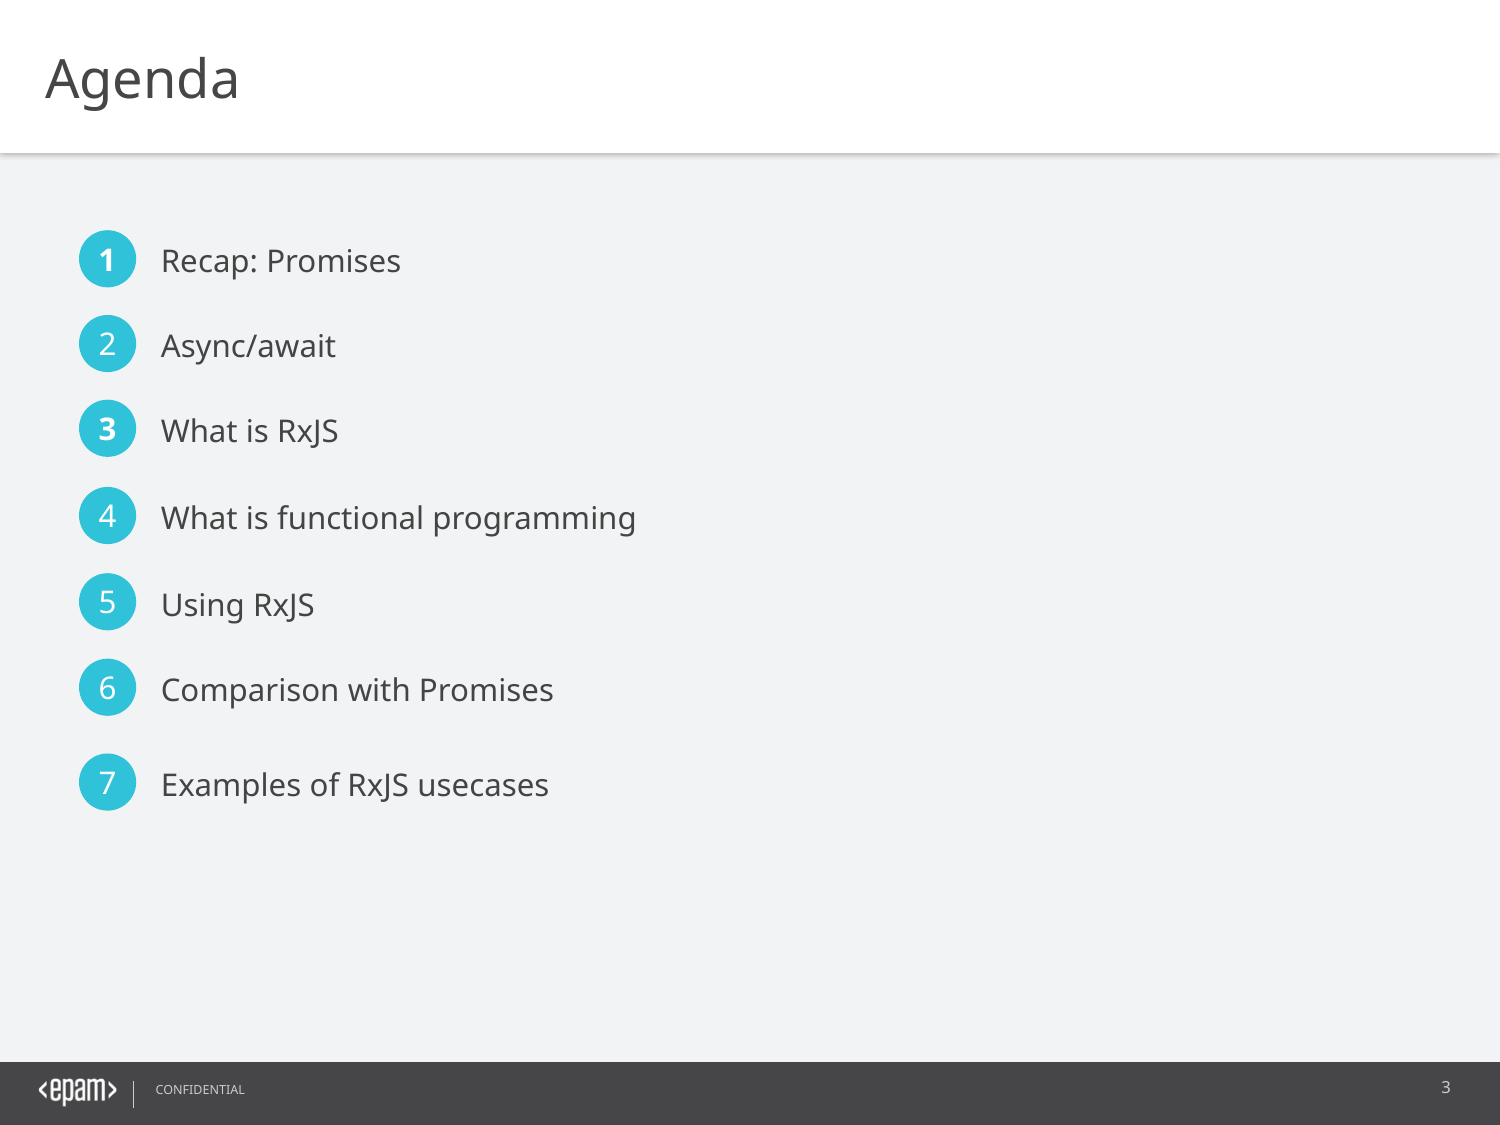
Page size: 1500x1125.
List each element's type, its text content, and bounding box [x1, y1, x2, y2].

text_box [78, 486, 975, 545]
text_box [78, 753, 975, 849]
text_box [78, 314, 756, 399]
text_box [78, 658, 975, 752]
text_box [78, 399, 975, 458]
list Agenda [0, 0, 1500, 153]
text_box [78, 572, 975, 658]
picture [38, 1078, 117, 1107]
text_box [78, 229, 756, 288]
